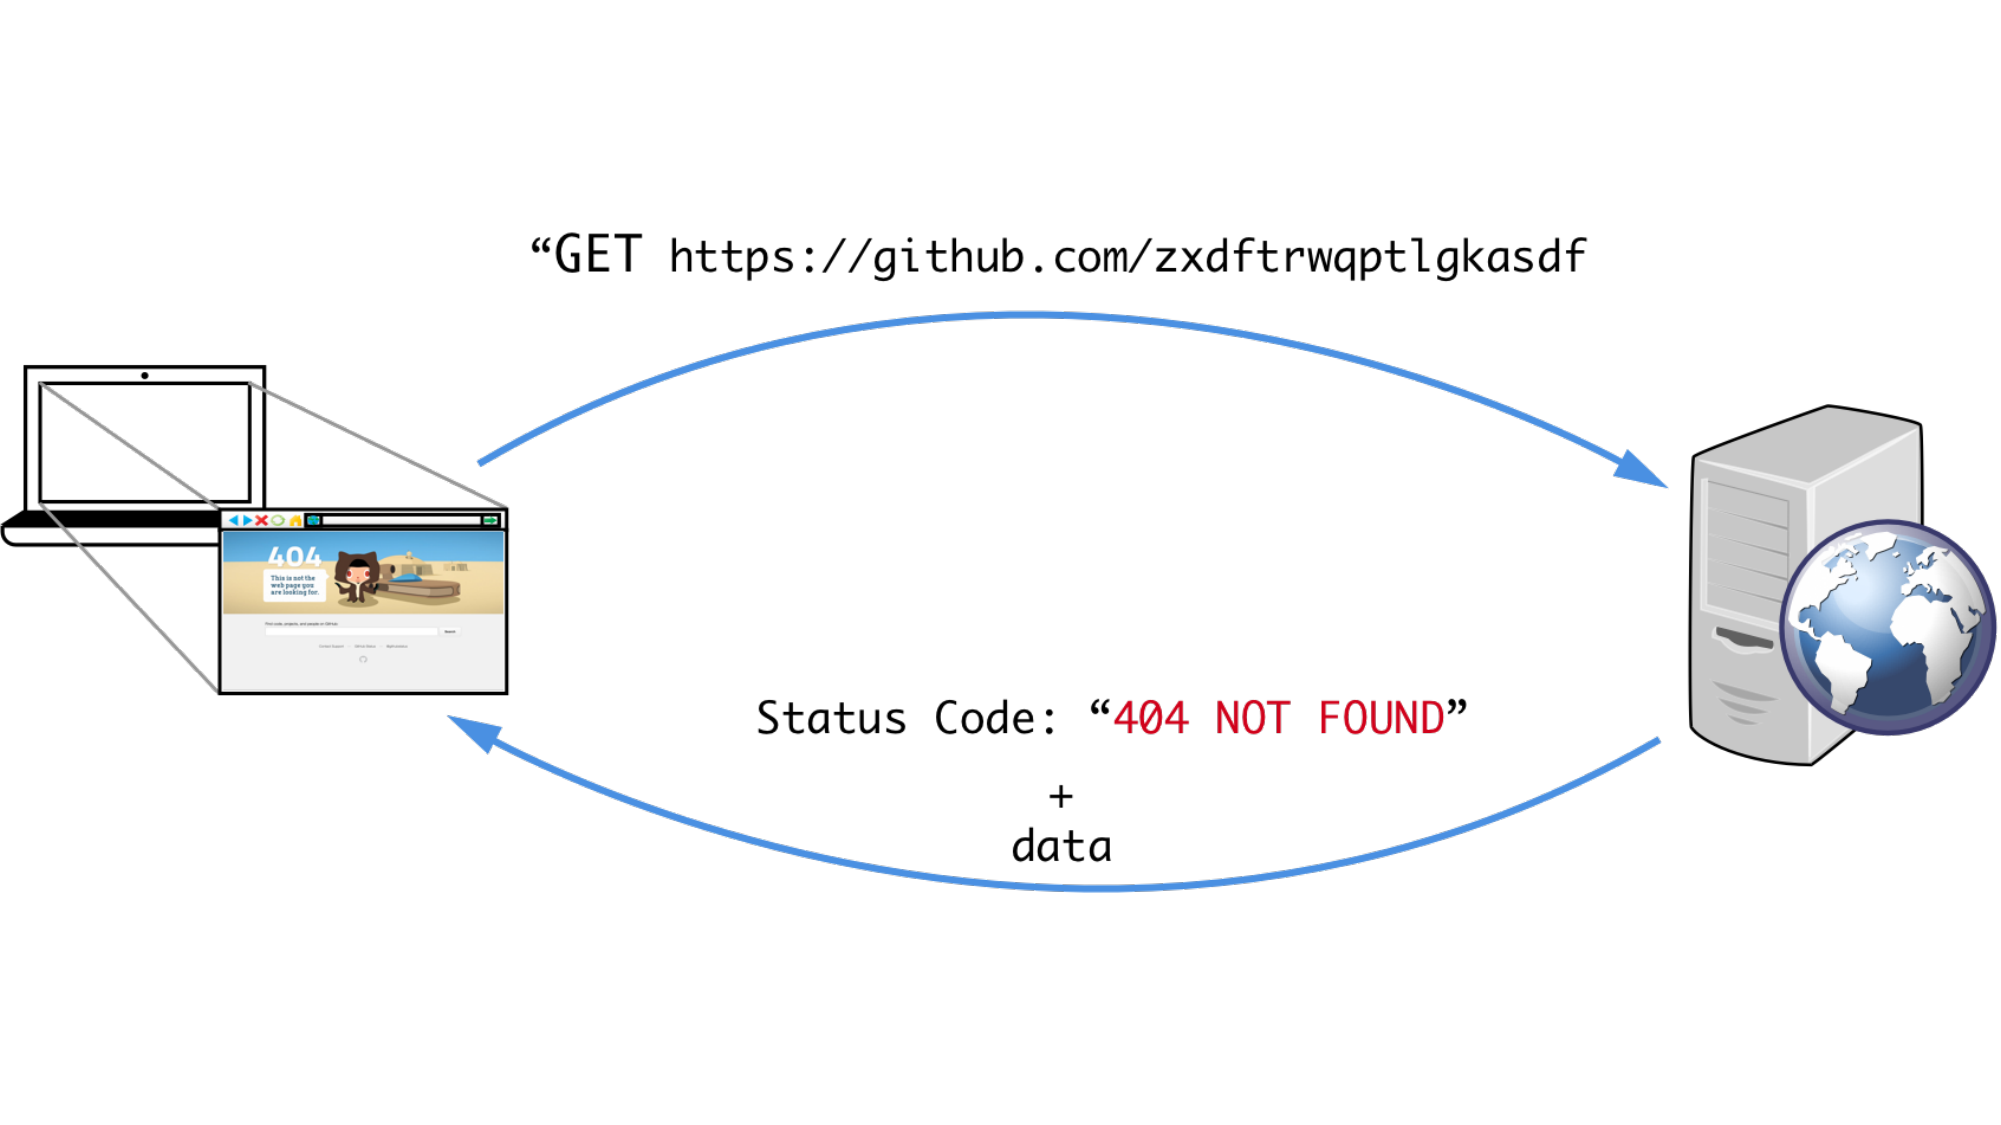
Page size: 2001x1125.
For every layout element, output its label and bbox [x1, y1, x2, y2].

picture [0, 228, 2000, 893]
